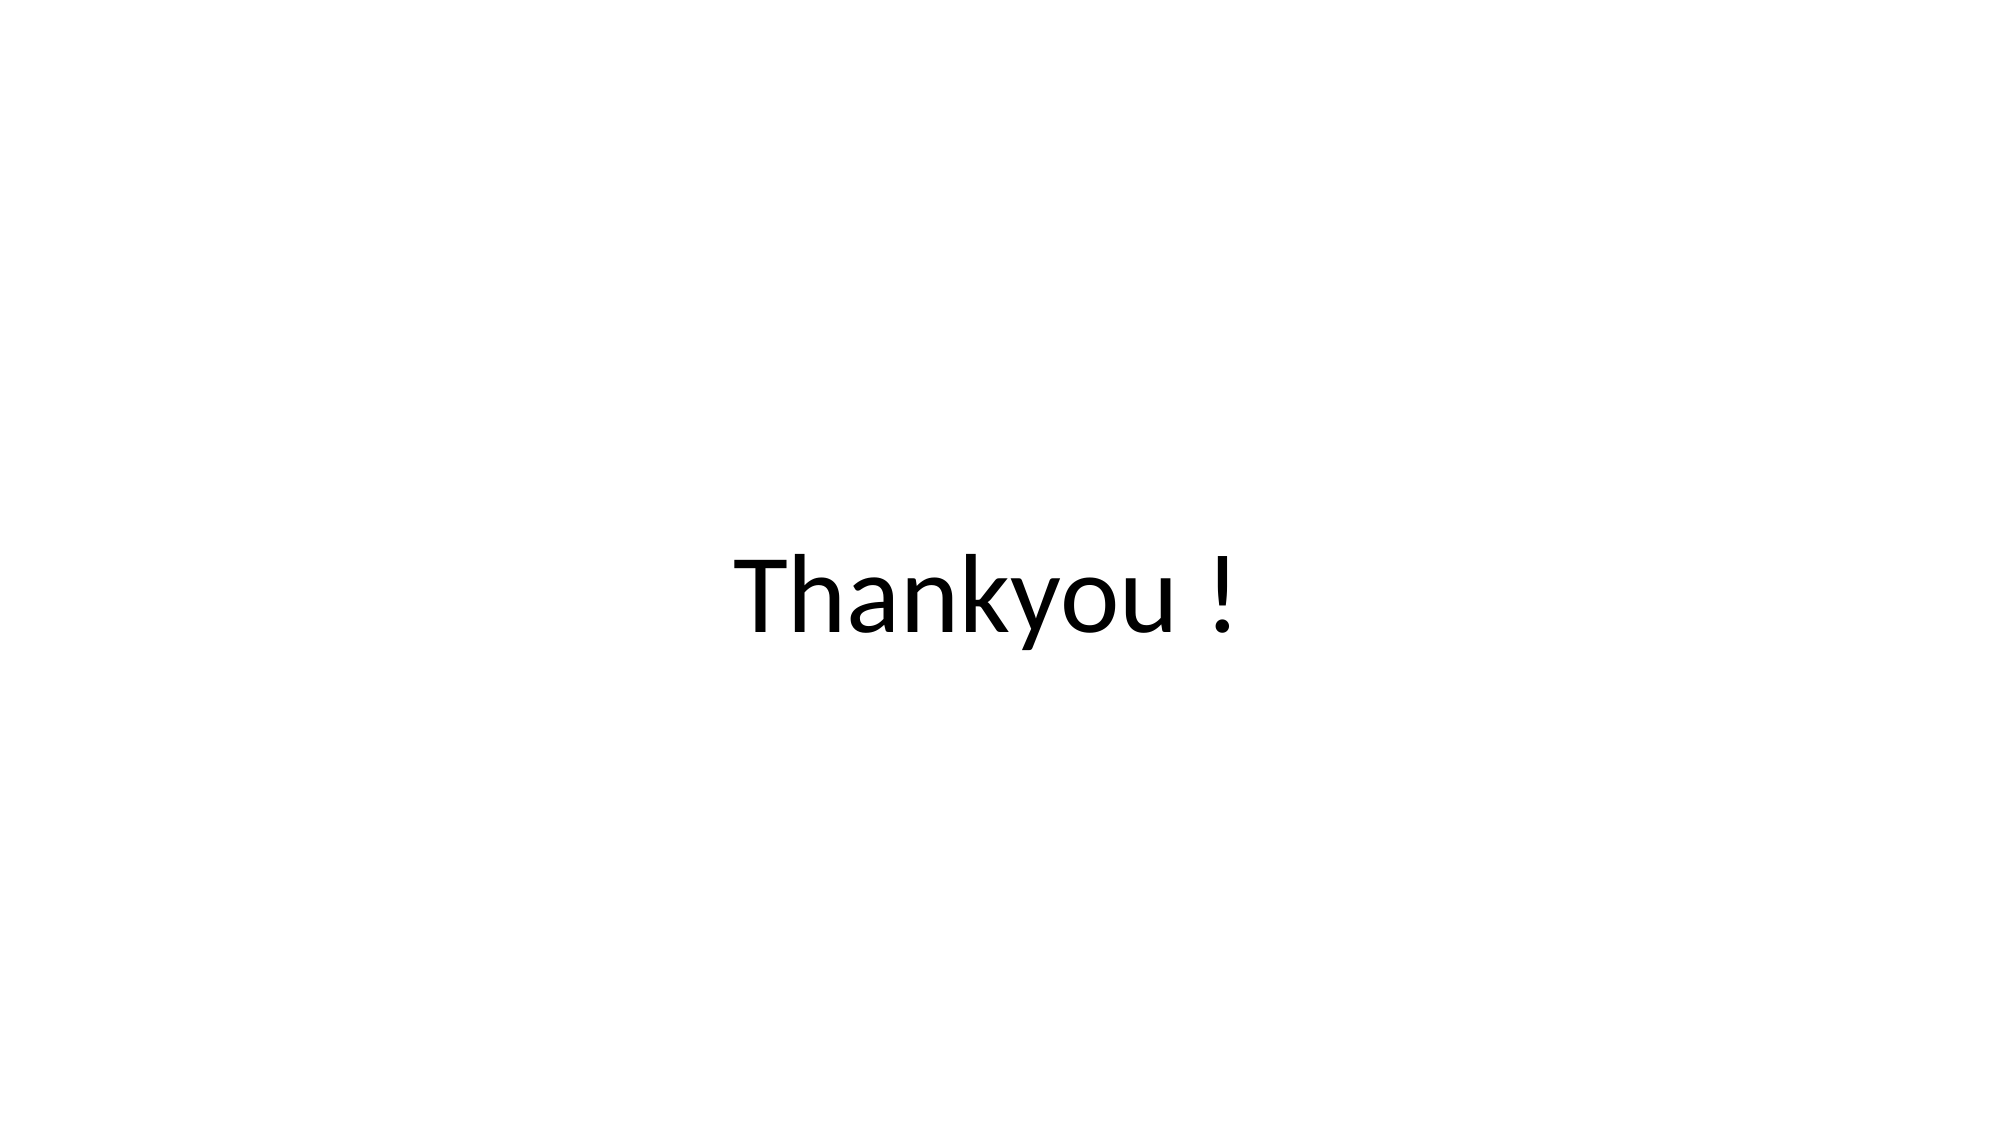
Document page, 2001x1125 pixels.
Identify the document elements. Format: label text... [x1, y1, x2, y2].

list Thankyou ! [137, 87, 1863, 1014]
